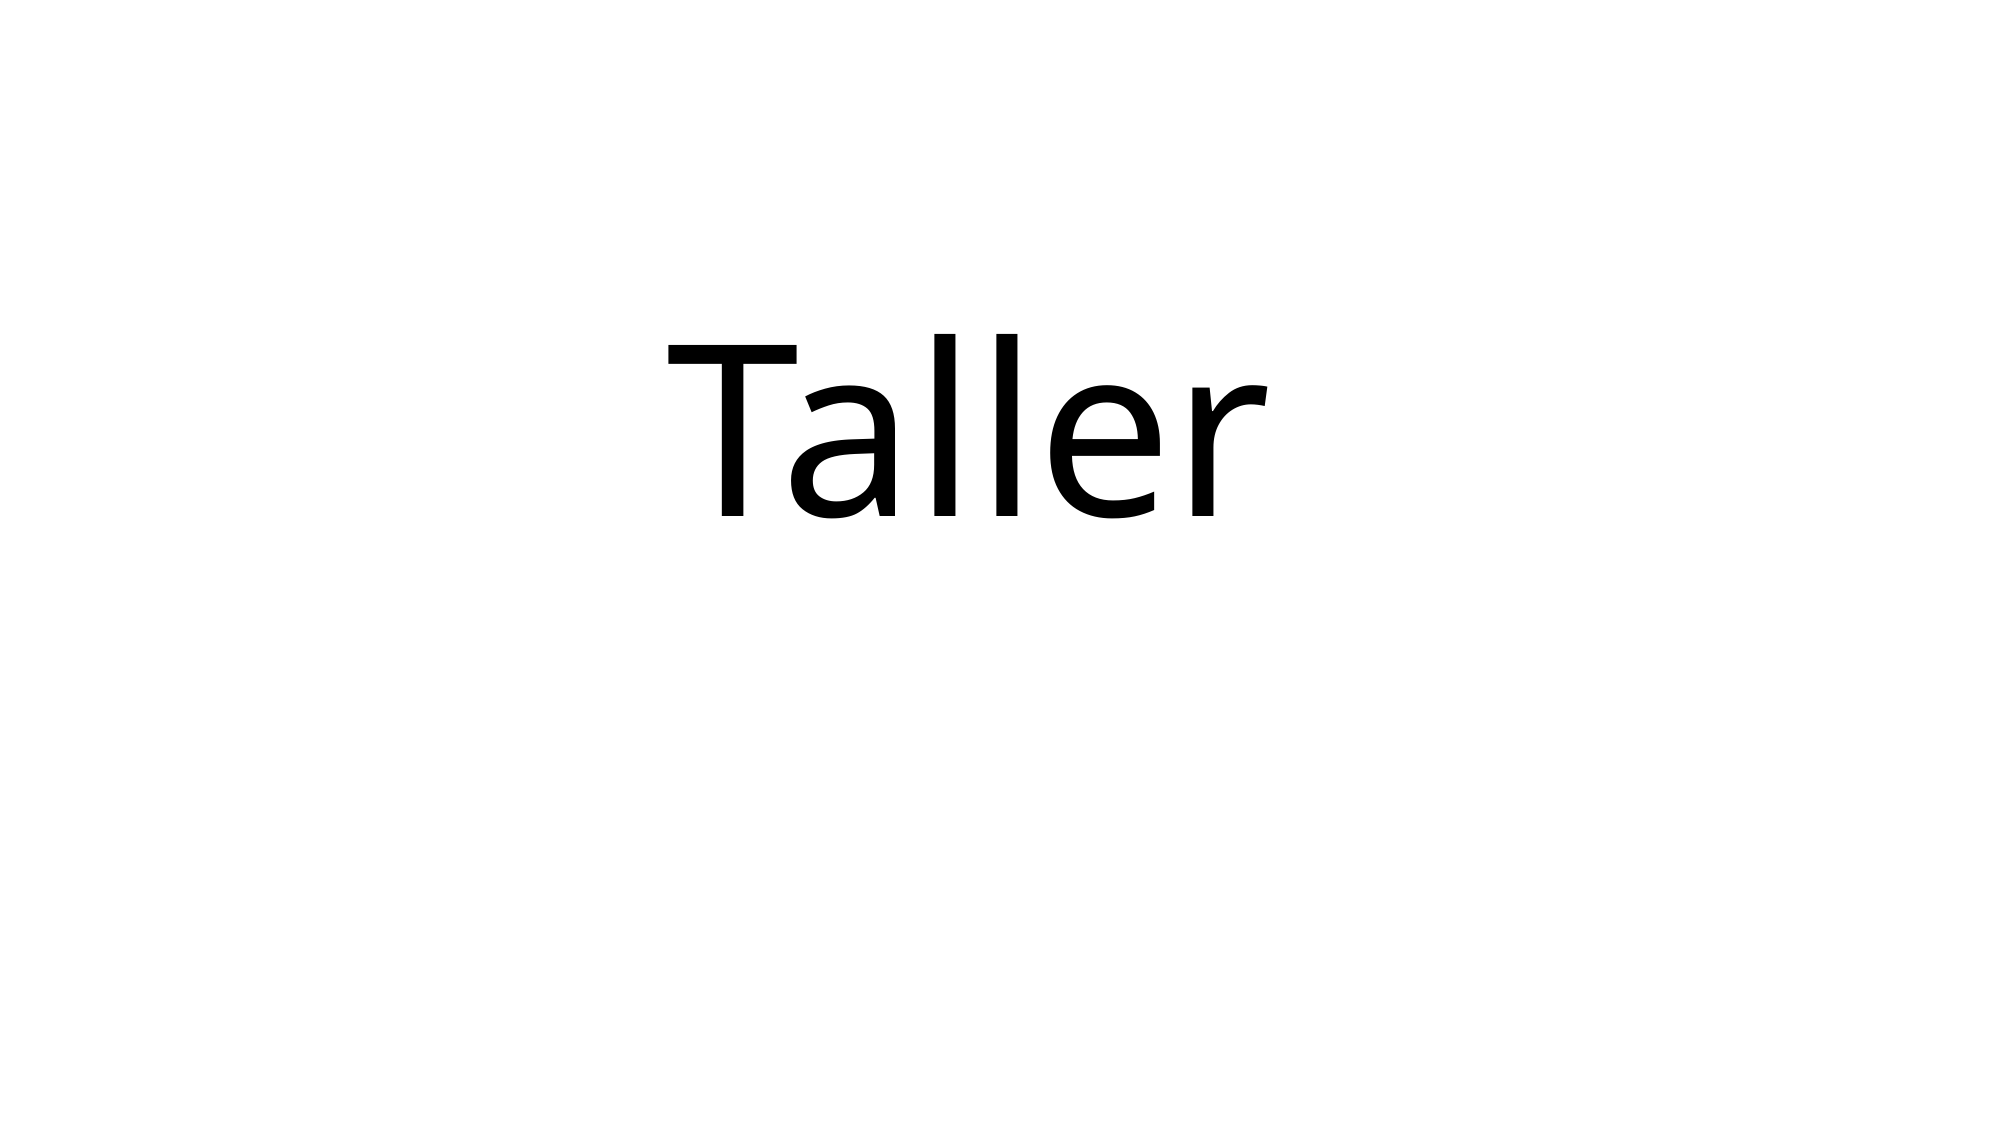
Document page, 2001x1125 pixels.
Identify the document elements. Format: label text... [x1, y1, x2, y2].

title Taller [249, 184, 1750, 576]
